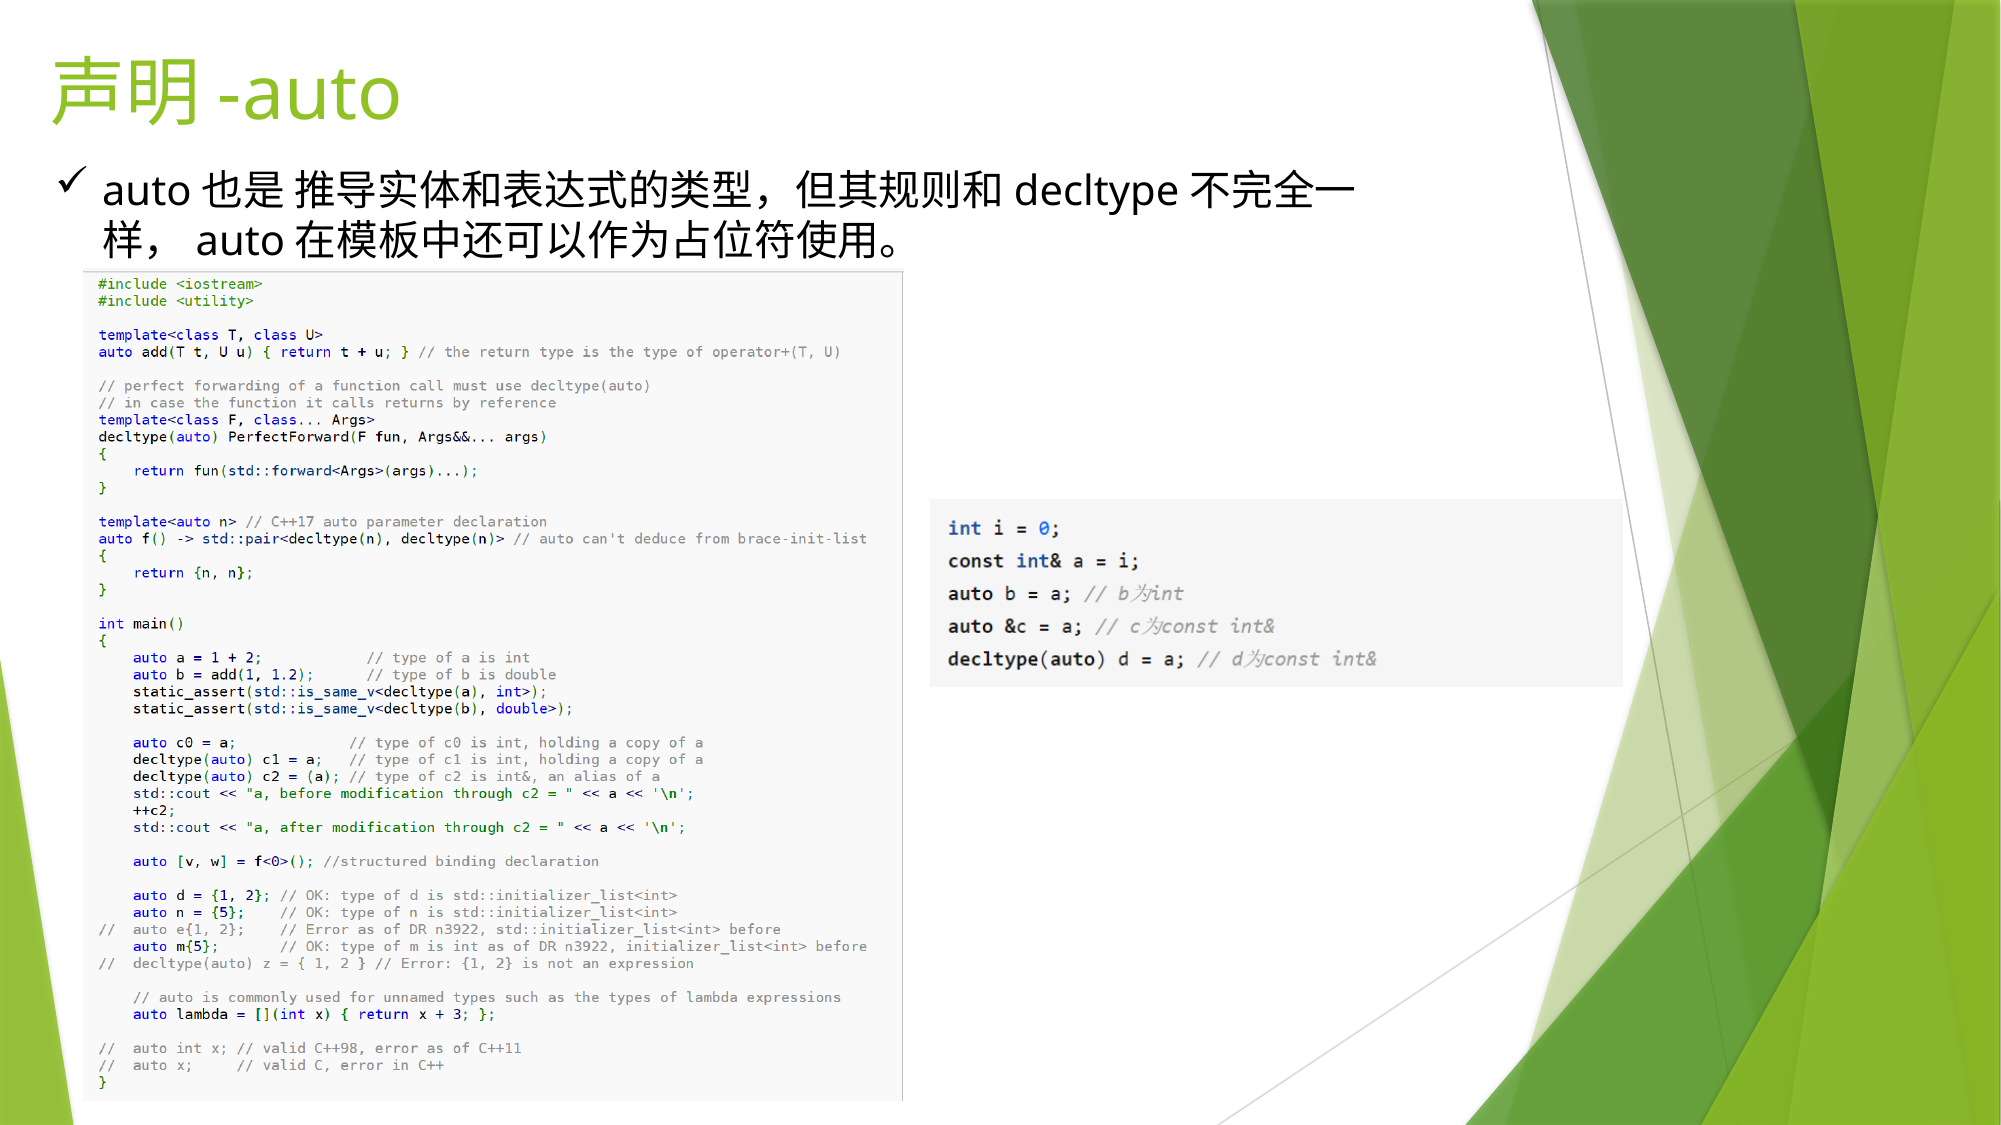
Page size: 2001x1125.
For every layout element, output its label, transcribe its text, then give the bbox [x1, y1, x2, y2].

text_box auto也是 推导实体和表达式的类型，但其规则和decltype不完全一样，auto在模板中还可以作为占位符使用。 [40, 156, 1535, 452]
title 声明-auto [34, 37, 1446, 177]
picture [83, 267, 905, 1102]
picture [929, 498, 1624, 688]
